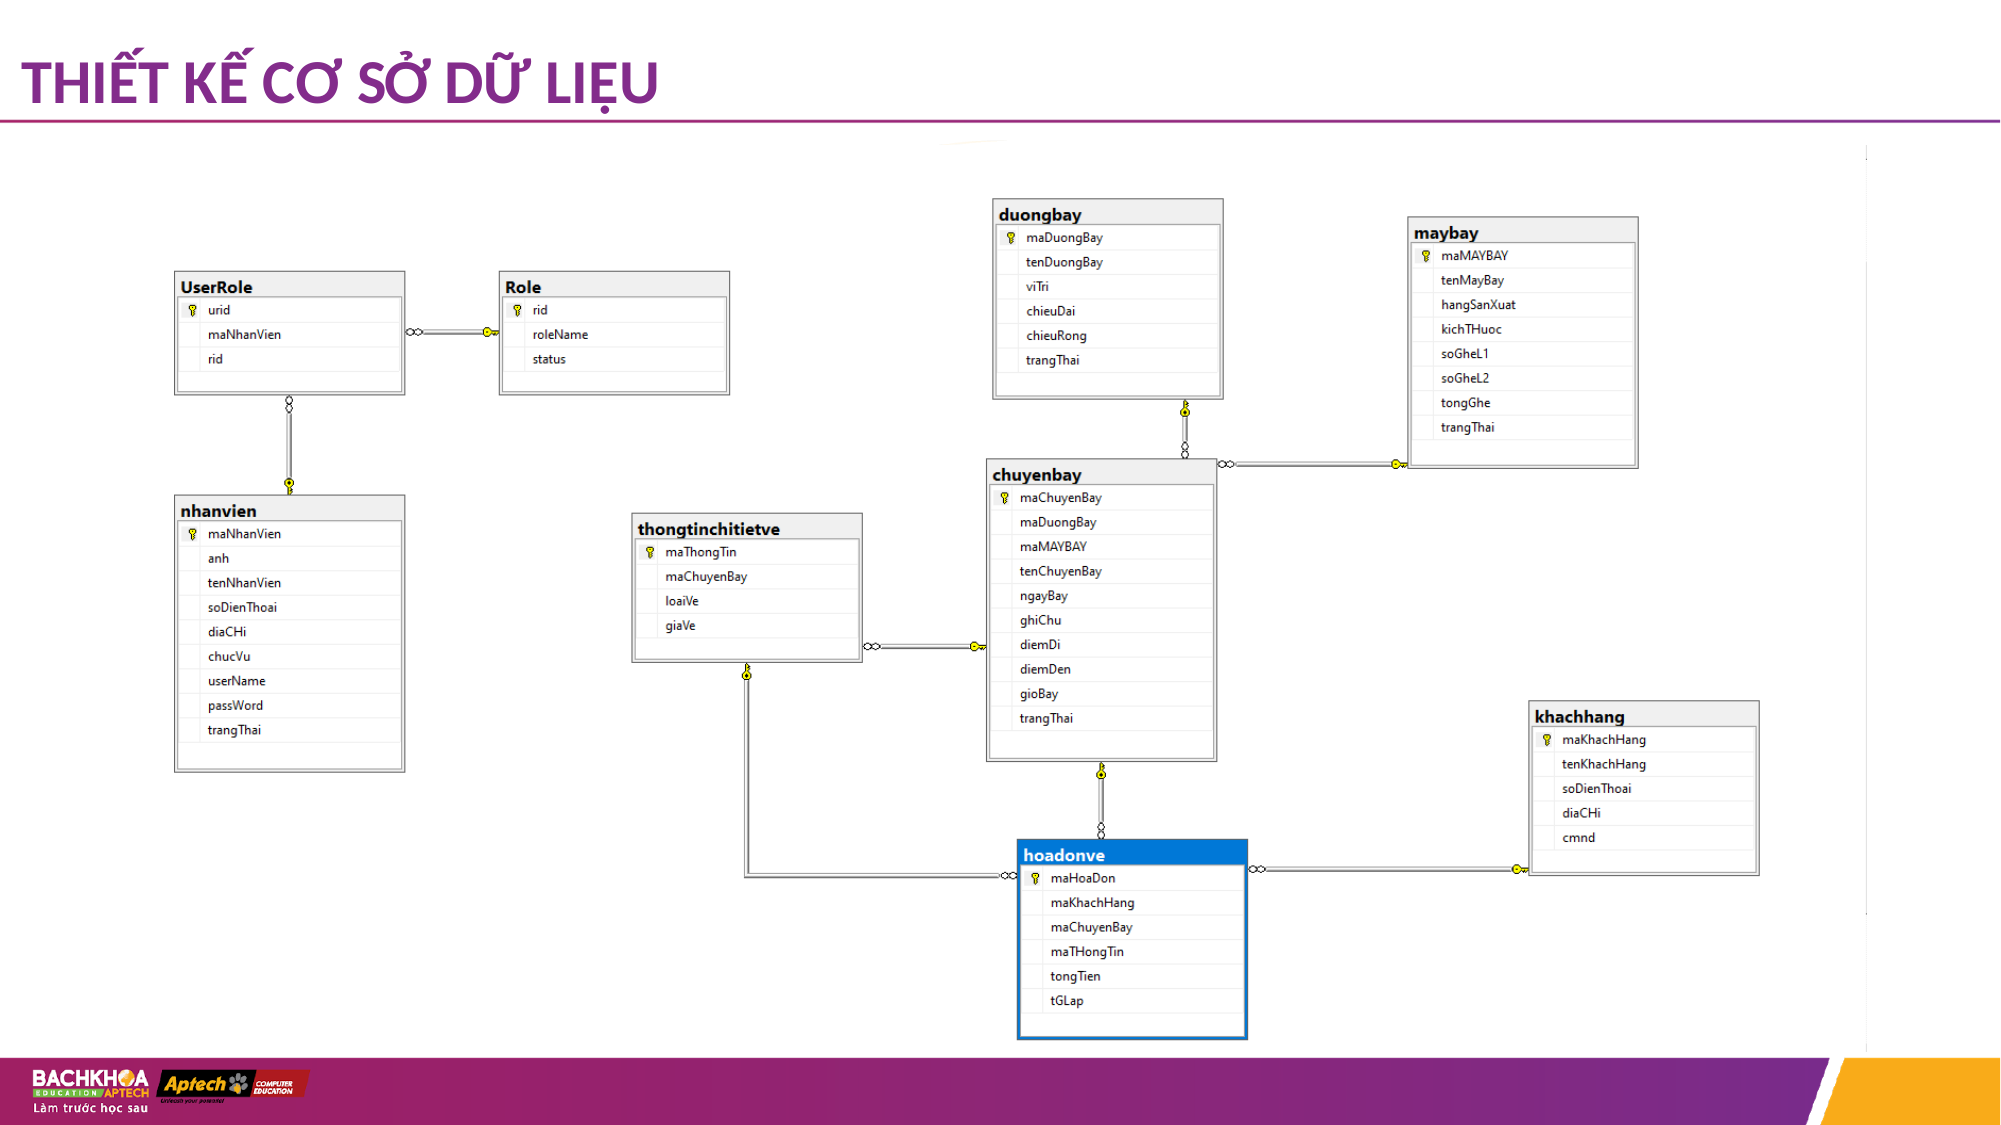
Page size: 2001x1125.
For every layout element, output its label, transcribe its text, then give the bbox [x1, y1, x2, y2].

picture [0, 0, 2001, 1125]
title THIẾT KẾ CƠ SỞ DỮ LIỆU [6, 0, 1732, 168]
